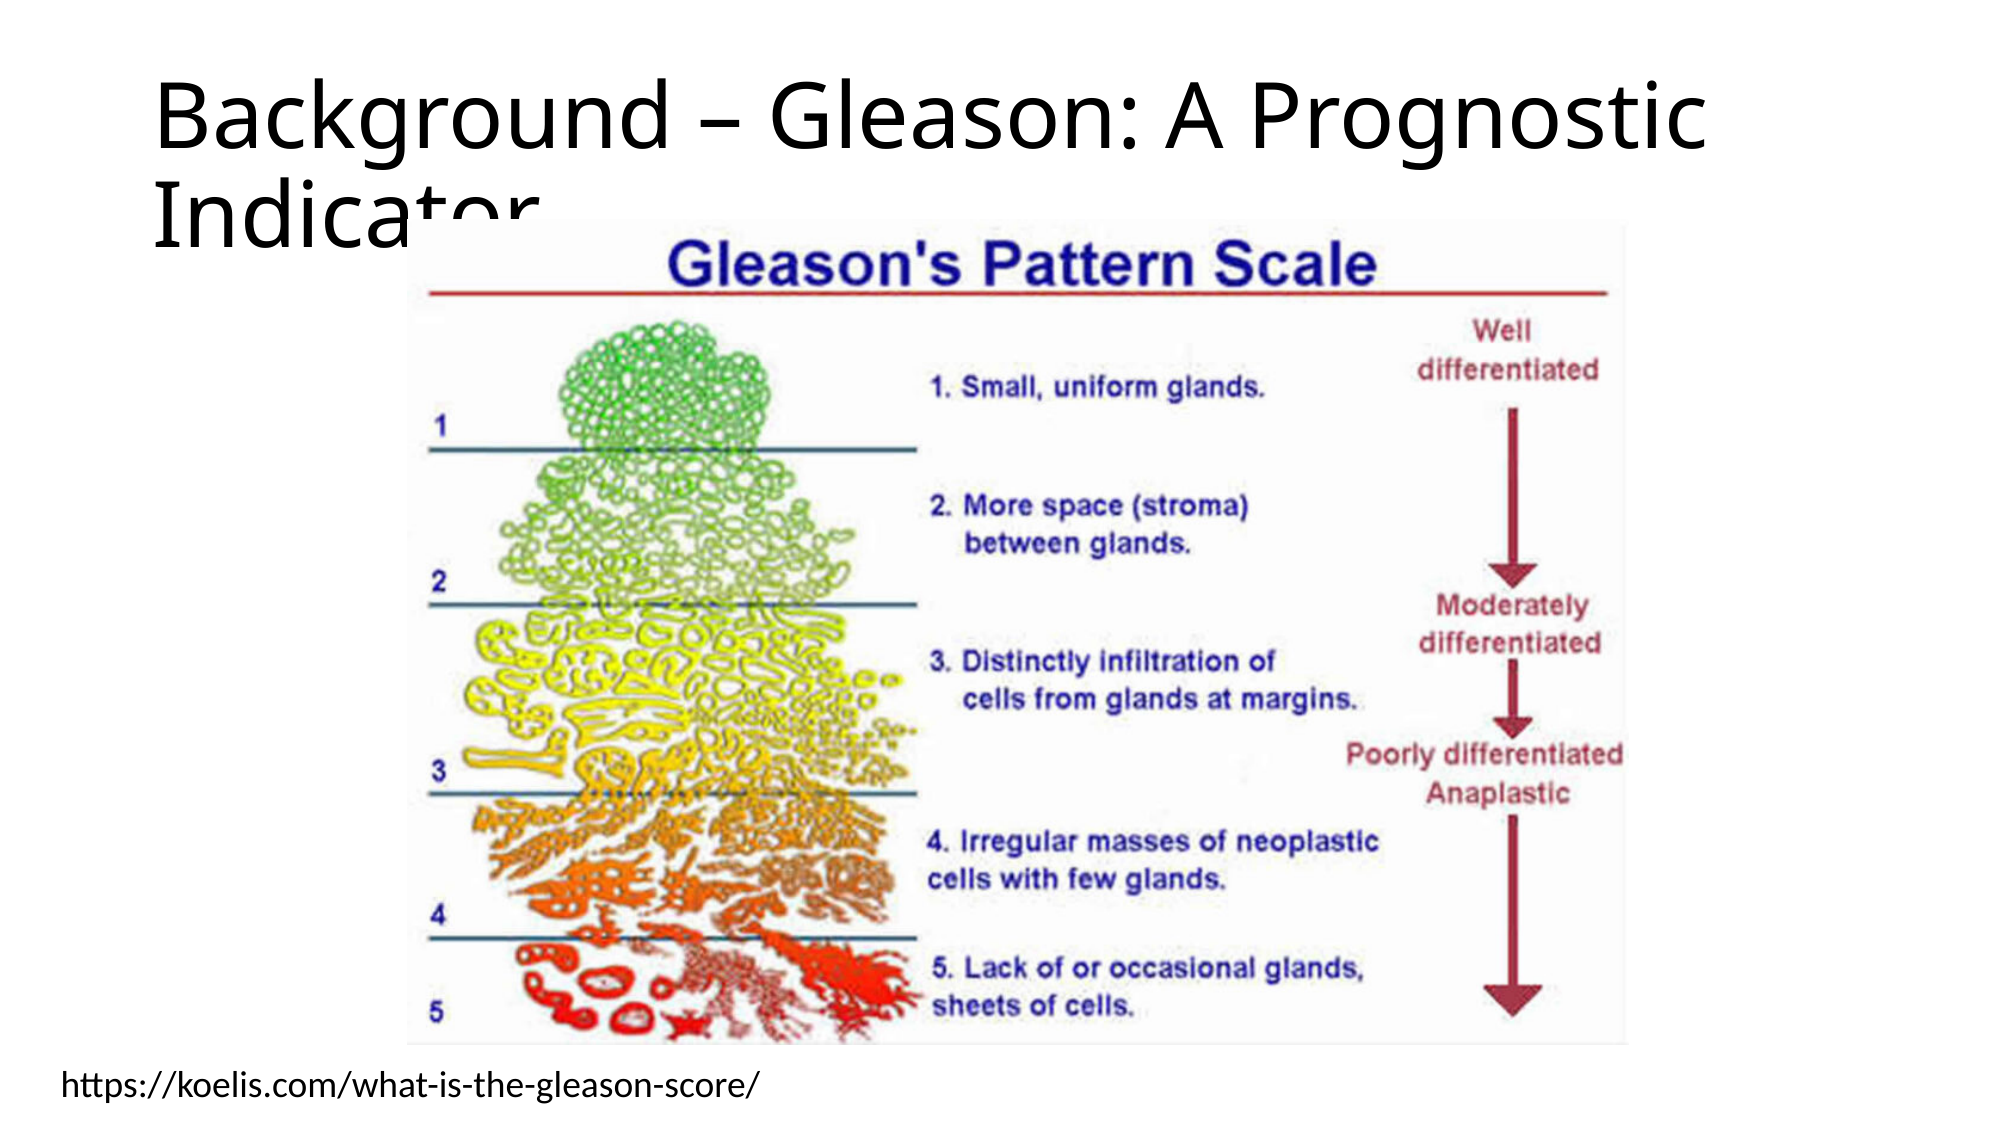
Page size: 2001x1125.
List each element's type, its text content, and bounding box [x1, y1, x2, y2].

title Background – Gleason: A Prognostic Indicator [137, 59, 1863, 278]
picture [407, 219, 1629, 1045]
text_box https://koelis.com/what-is-the-gleason-score/ [45, 1053, 1046, 1113]
